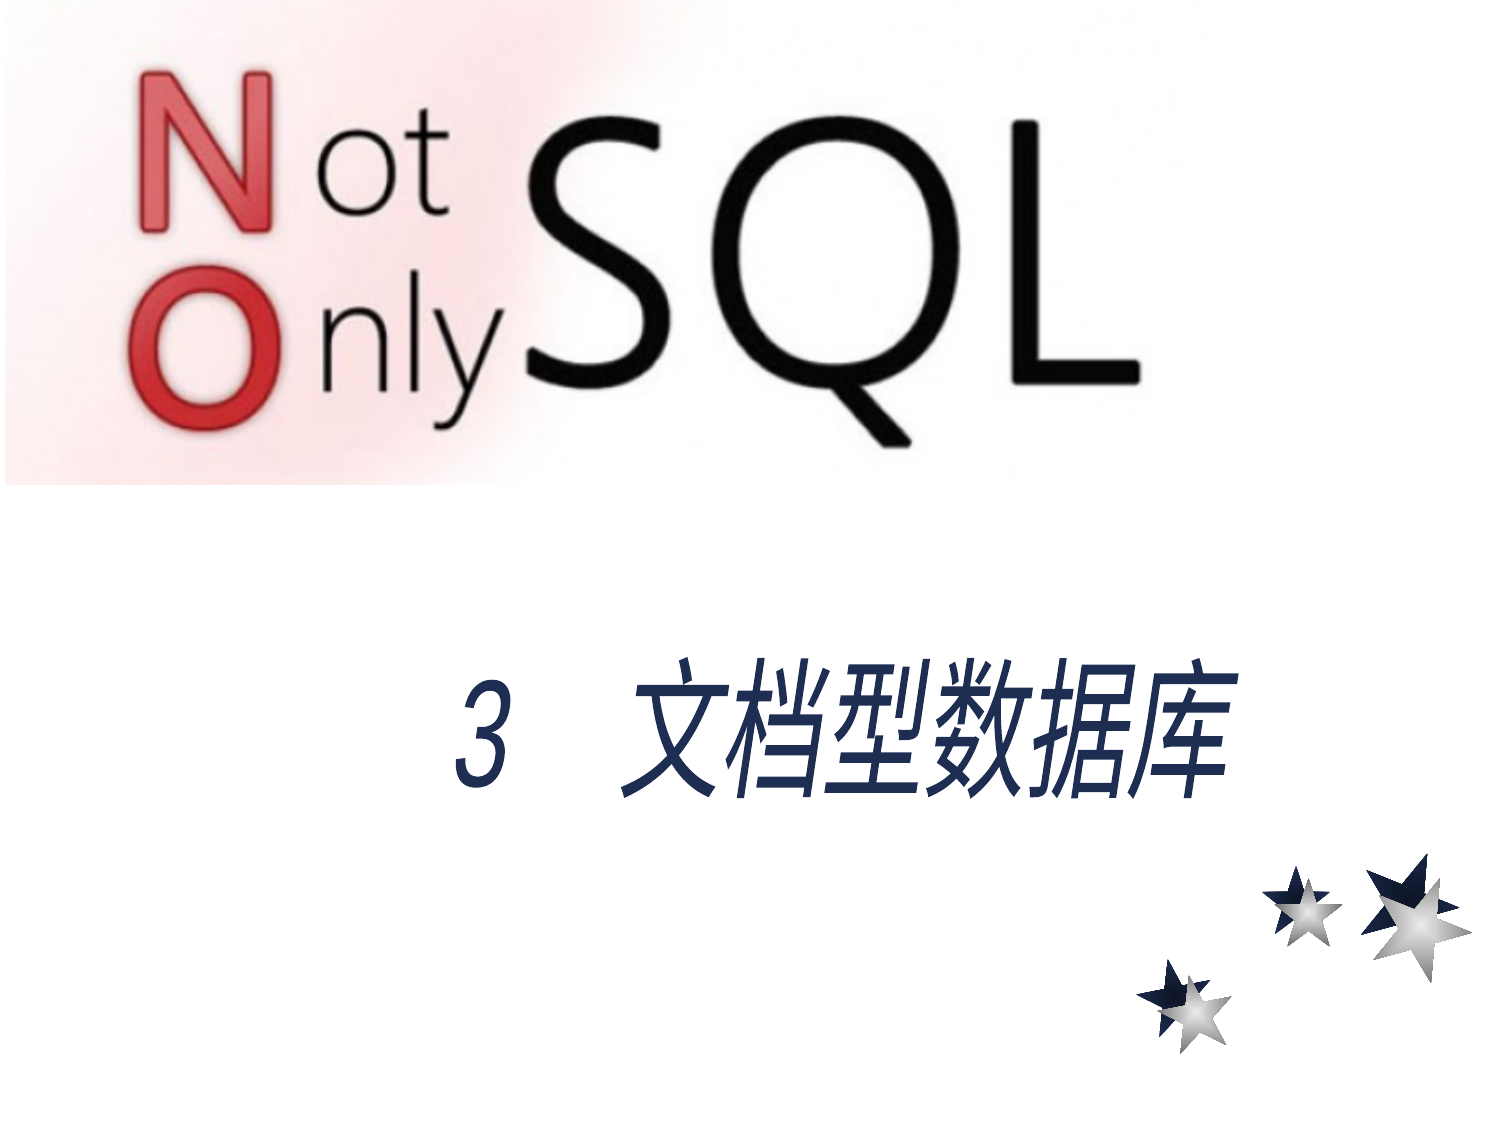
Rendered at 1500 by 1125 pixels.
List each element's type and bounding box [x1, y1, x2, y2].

picture [5, 0, 1242, 485]
